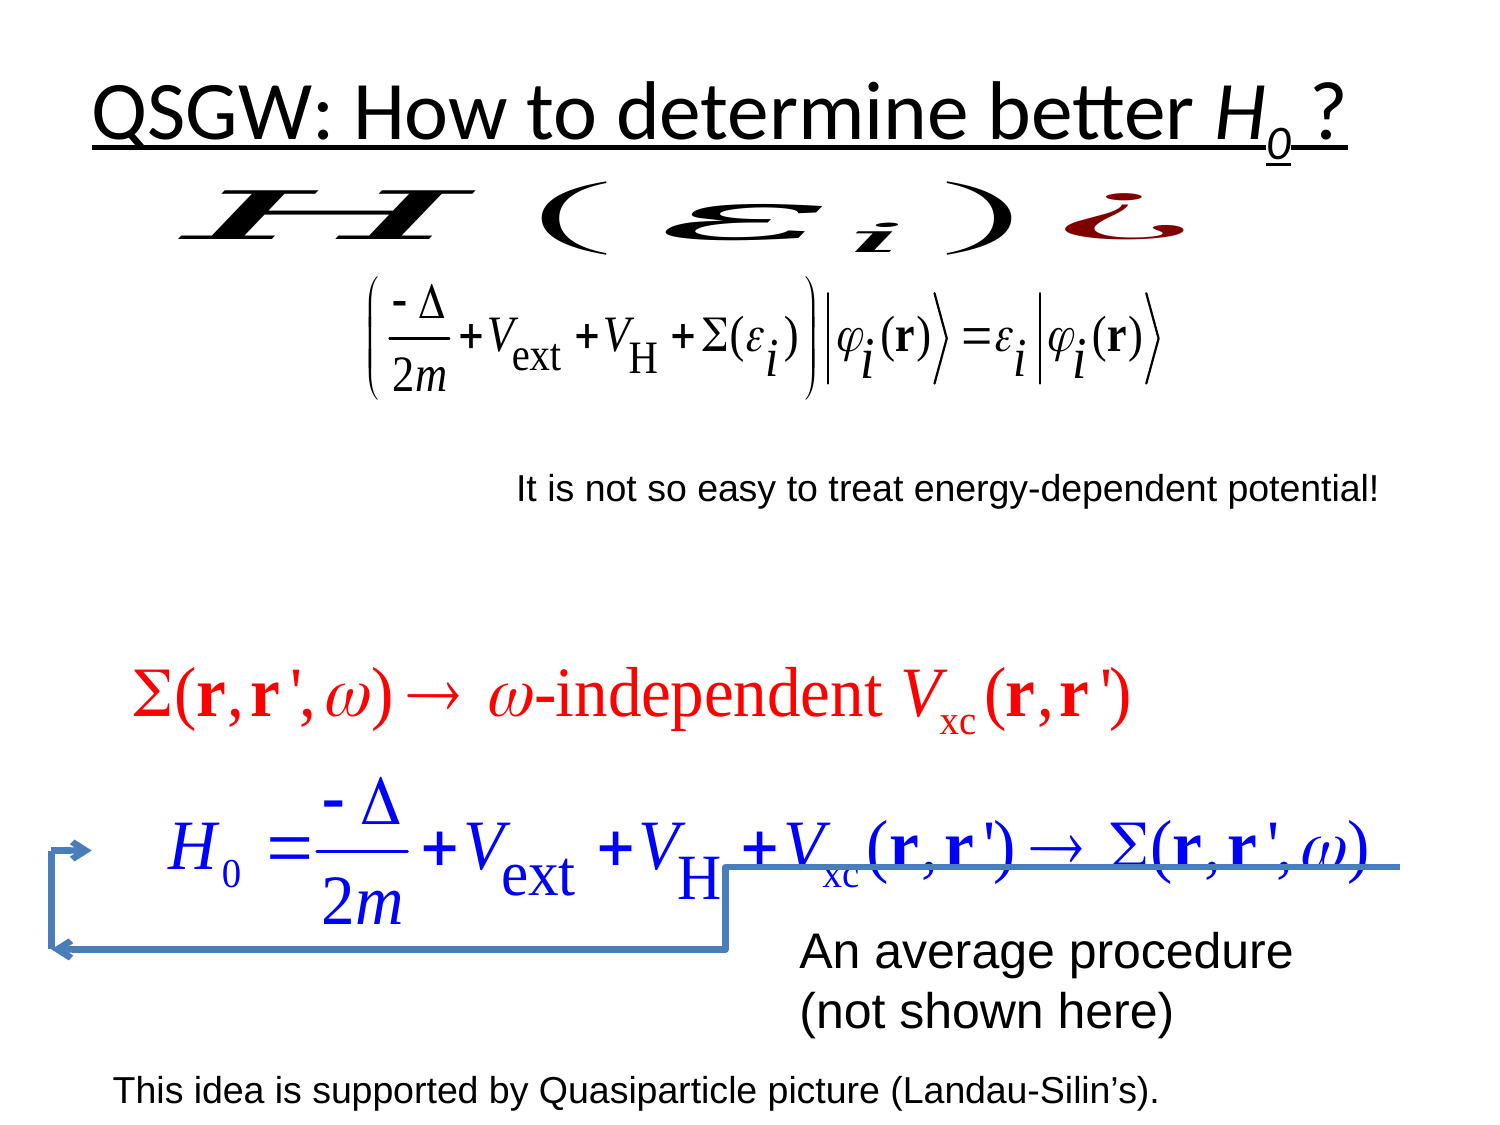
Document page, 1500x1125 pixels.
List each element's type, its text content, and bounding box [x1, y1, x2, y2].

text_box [359, 265, 1170, 411]
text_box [55, 866, 1400, 950]
title QSGW: How to determine better H0 ? [76, 19, 1482, 207]
text_box It is not so easy to treat energy-dependent potential! [501, 456, 1395, 516]
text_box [123, 645, 1384, 865]
text_box An average procedure (not shown here) [784, 958, 1309, 1047]
text_box This idea is supported by Quasiparticle picture (Landau-Silin’s). [97, 1058, 1176, 1119]
